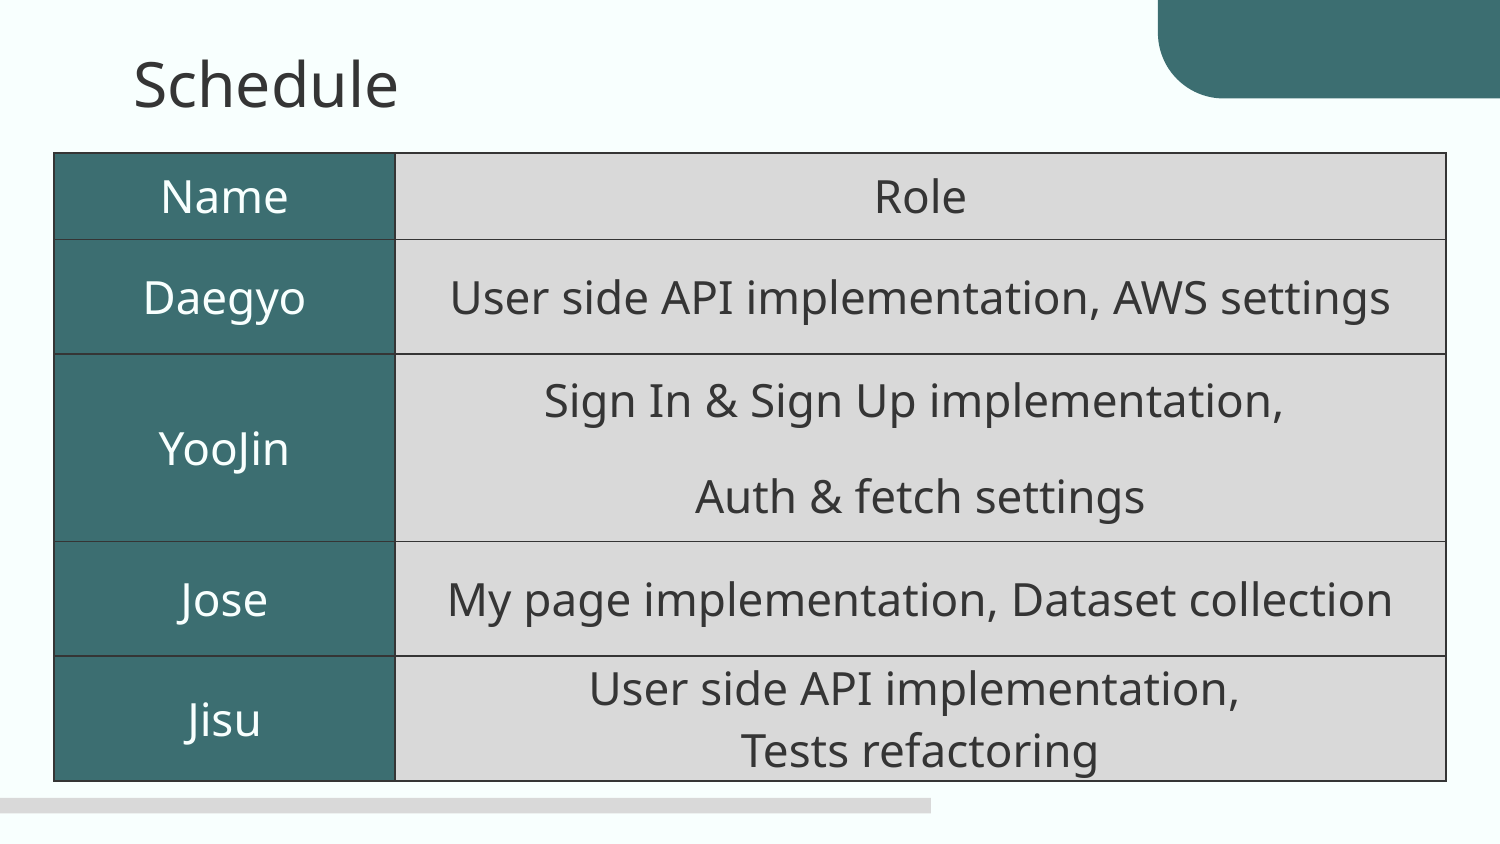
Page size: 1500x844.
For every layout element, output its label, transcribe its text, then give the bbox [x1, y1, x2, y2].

table_cell My page implementation, Dataset collection [396, 542, 1445, 655]
title Schedule [118, 30, 1382, 124]
table_cell Jose [55, 542, 394, 655]
table_cell User side API implementation, Tests refactoring [396, 657, 1445, 780]
table_header Name [55, 154, 394, 239]
table_cell Jisu [55, 657, 394, 780]
table_cell YooJin [55, 355, 394, 541]
table_cell Daegyo [55, 240, 394, 353]
table_cell User side API implementation, AWS settings [396, 240, 1445, 353]
table_cell Sign In & Sign Up implementation, Auth & fetch settings [396, 355, 1445, 541]
table_header Role [396, 154, 1445, 239]
